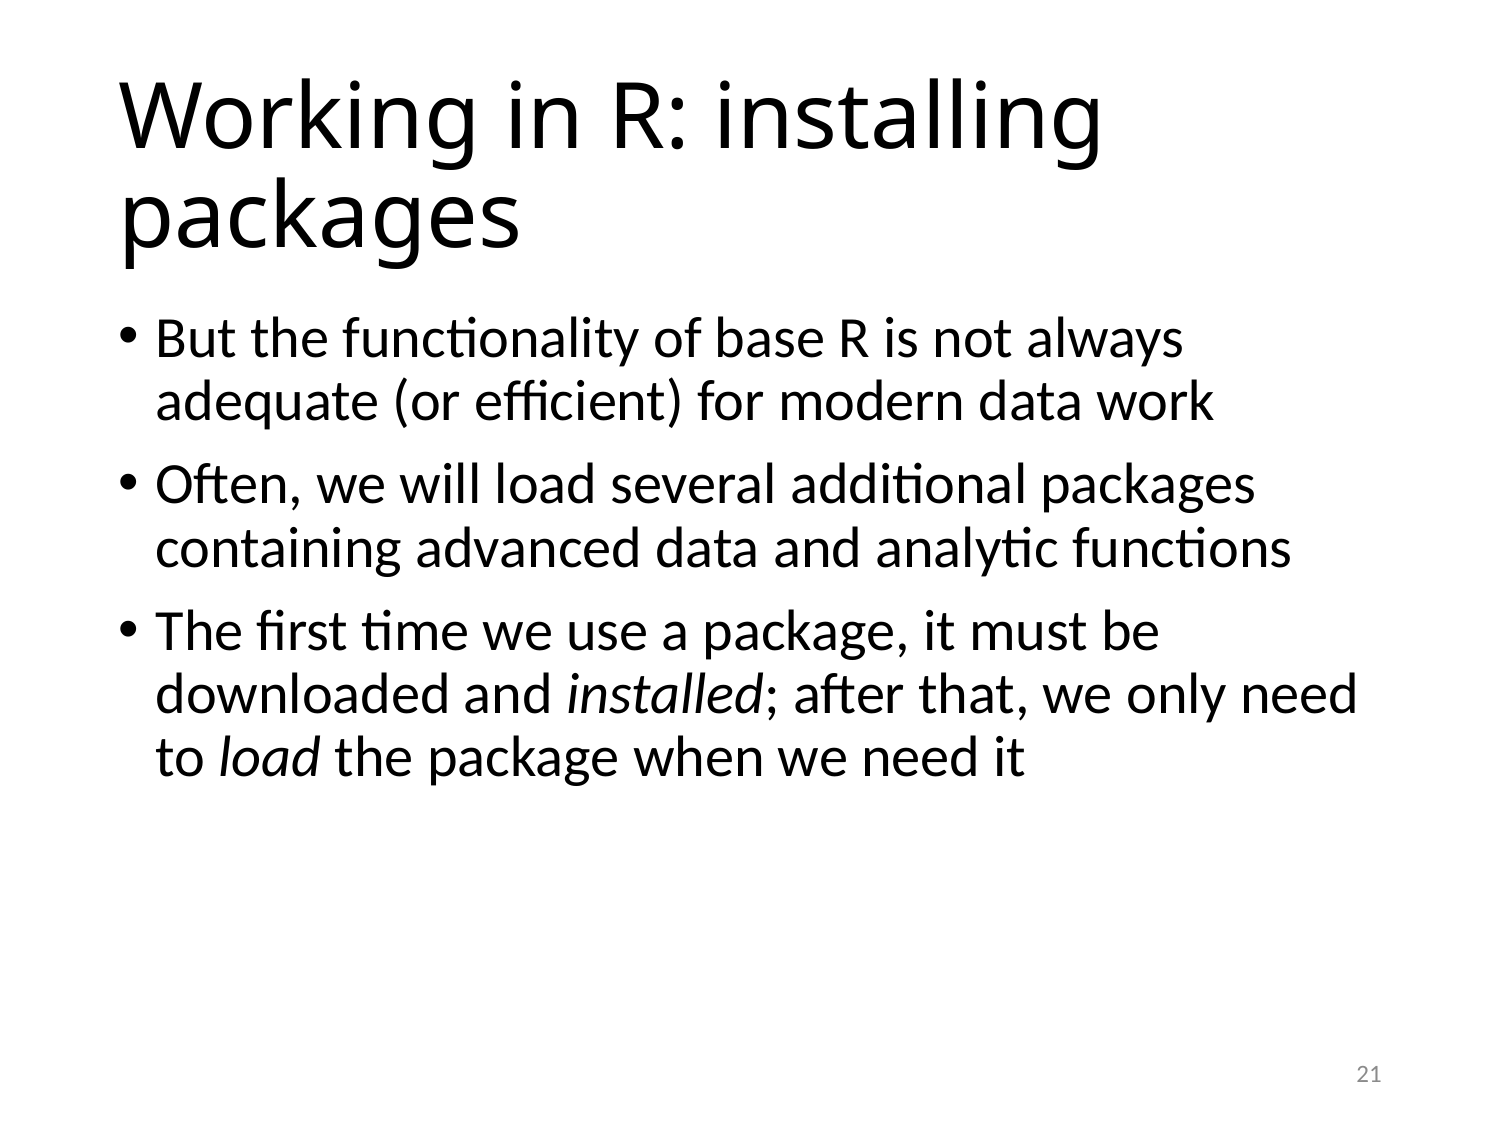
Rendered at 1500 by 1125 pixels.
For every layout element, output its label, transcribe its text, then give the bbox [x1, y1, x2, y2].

list But the functionality of base R is not always adequate (or efficient) for modern data work Often, we will load several additional packages containing advanced data and analytic functions The first time we use a package, it must be downloaded and installed; after that, we only need to load the package when we need it [103, 299, 1397, 1014]
slide_number 21 [1059, 1042, 1397, 1103]
title Working in R: installing packages [103, 59, 1397, 278]
